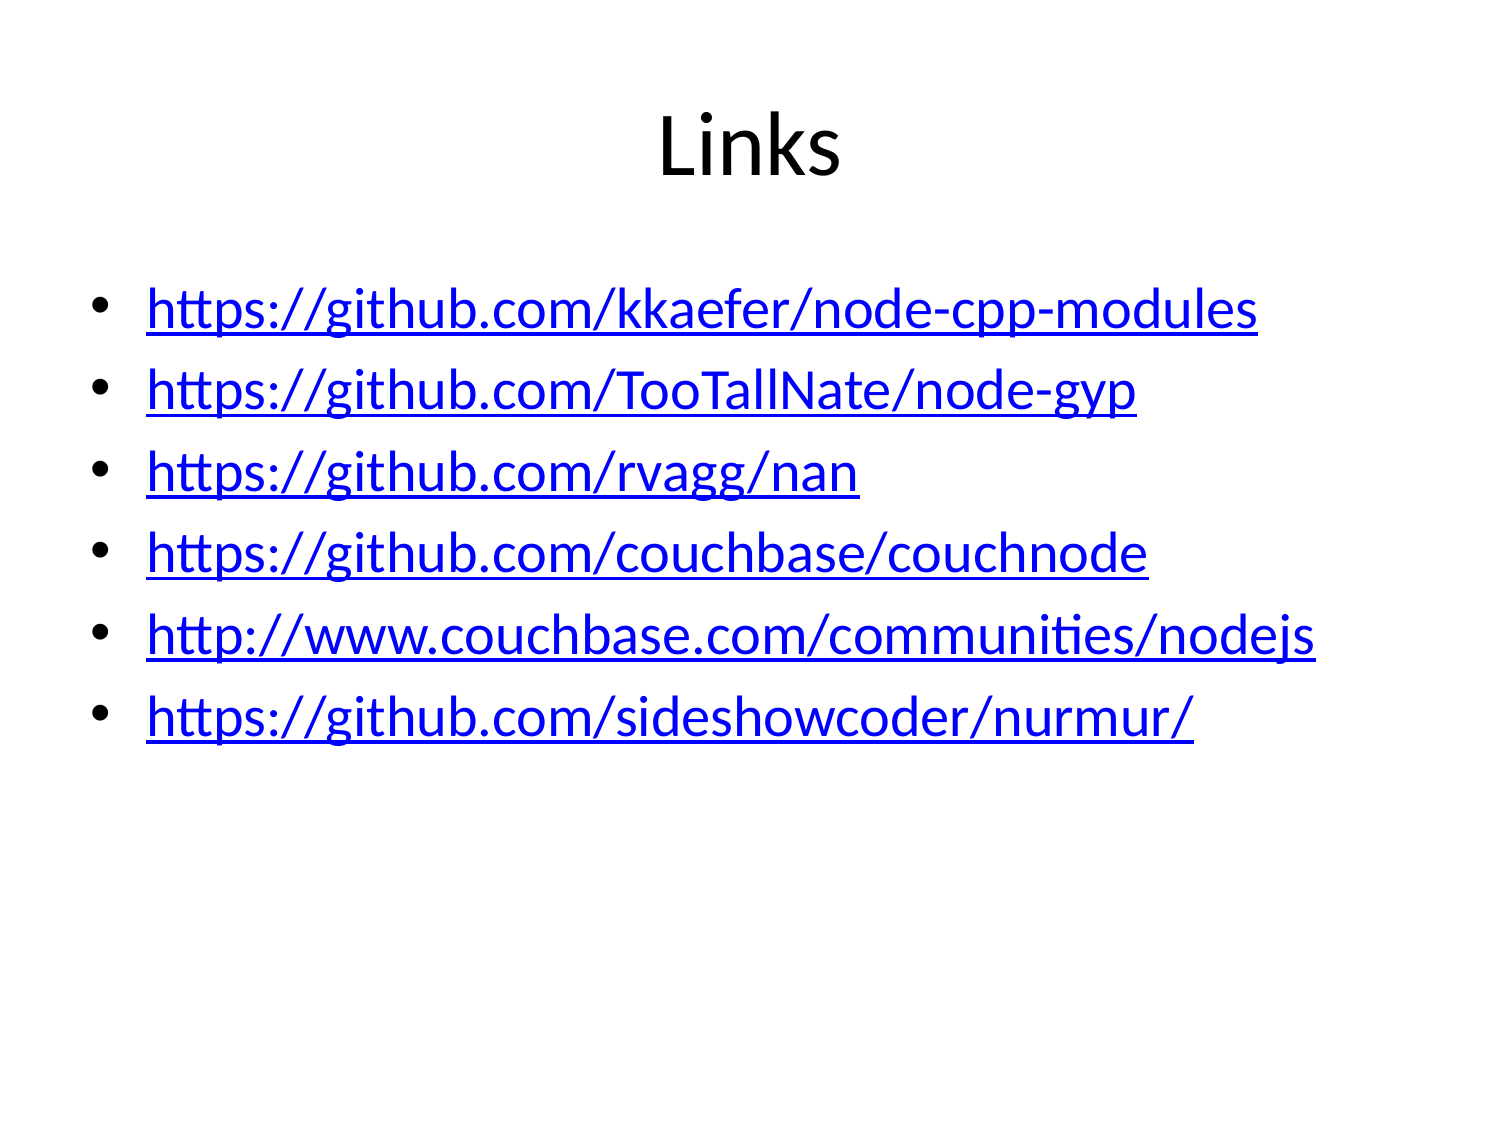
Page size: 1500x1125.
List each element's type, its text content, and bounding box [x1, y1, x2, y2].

title Links [75, 45, 1425, 233]
list https://github.com/kkaefer/node-cpp-modules https://github.com/TooTallNate/node-gyp https://github.com/rvagg/nan https://github.com/couchbase/couchnode http://www.couchbase.com/communities/nodejs https://github.com/sideshowcoder/nurmur/ [75, 262, 1425, 1005]
